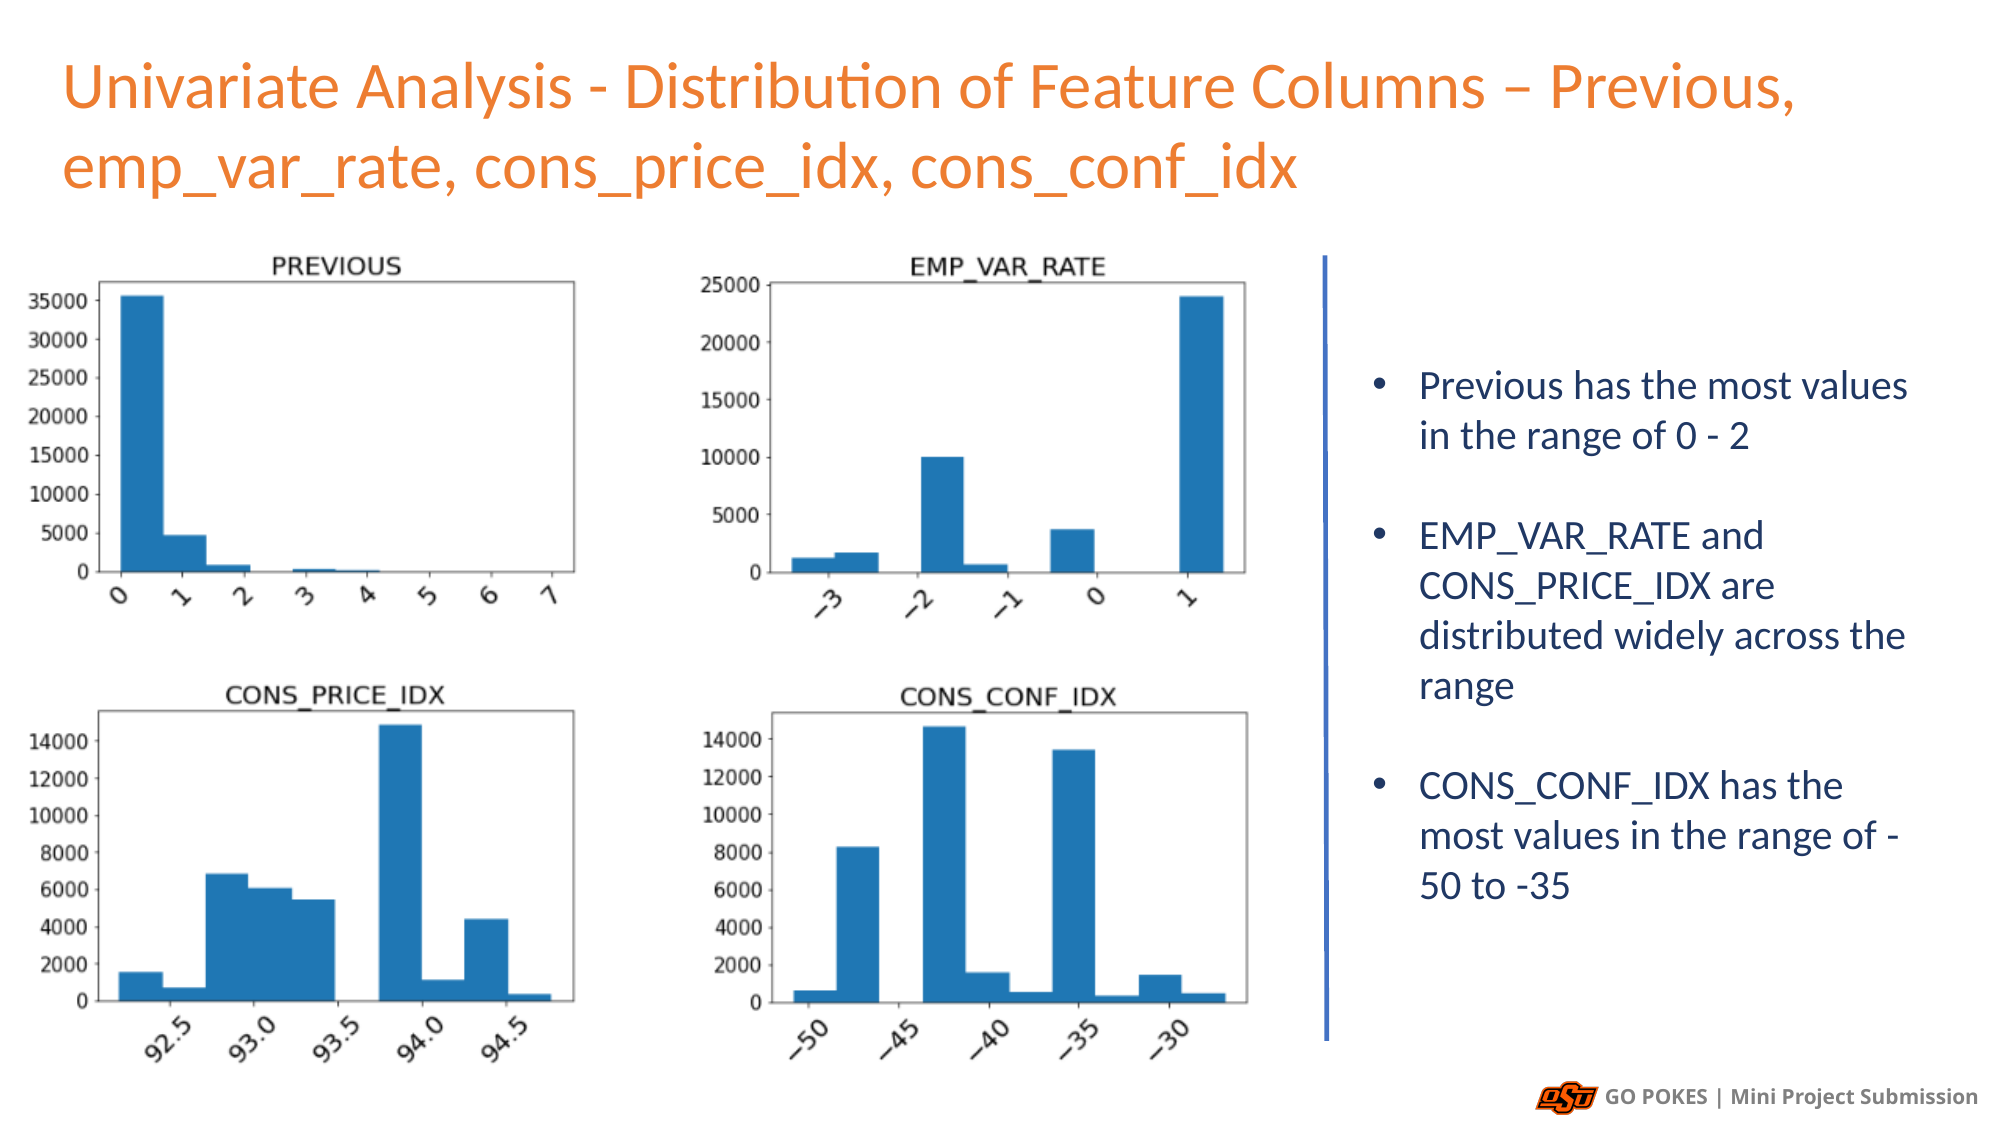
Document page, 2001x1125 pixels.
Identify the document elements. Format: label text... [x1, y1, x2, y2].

text_box GO POKES | Mini Project Submission [1324, 1065, 2000, 1125]
picture [22, 245, 600, 632]
text_box Univariate Analysis - Distribution of Feature Columns – Previous, emp_var_rate, cons_price_idx, cons_conf_idx [47, 34, 1831, 209]
picture [693, 255, 1264, 628]
picture [701, 682, 1255, 1080]
picture [1535, 1081, 1599, 1115]
text_box Previous has the most values in the range of 0 - 2 EMP_VAR_RATE and CONS_PRICE_IDX are distributed widely across the range CONS_CONF_IDX has the most values in the range of -50 to -35 [1357, 350, 1939, 916]
picture [29, 674, 593, 1091]
